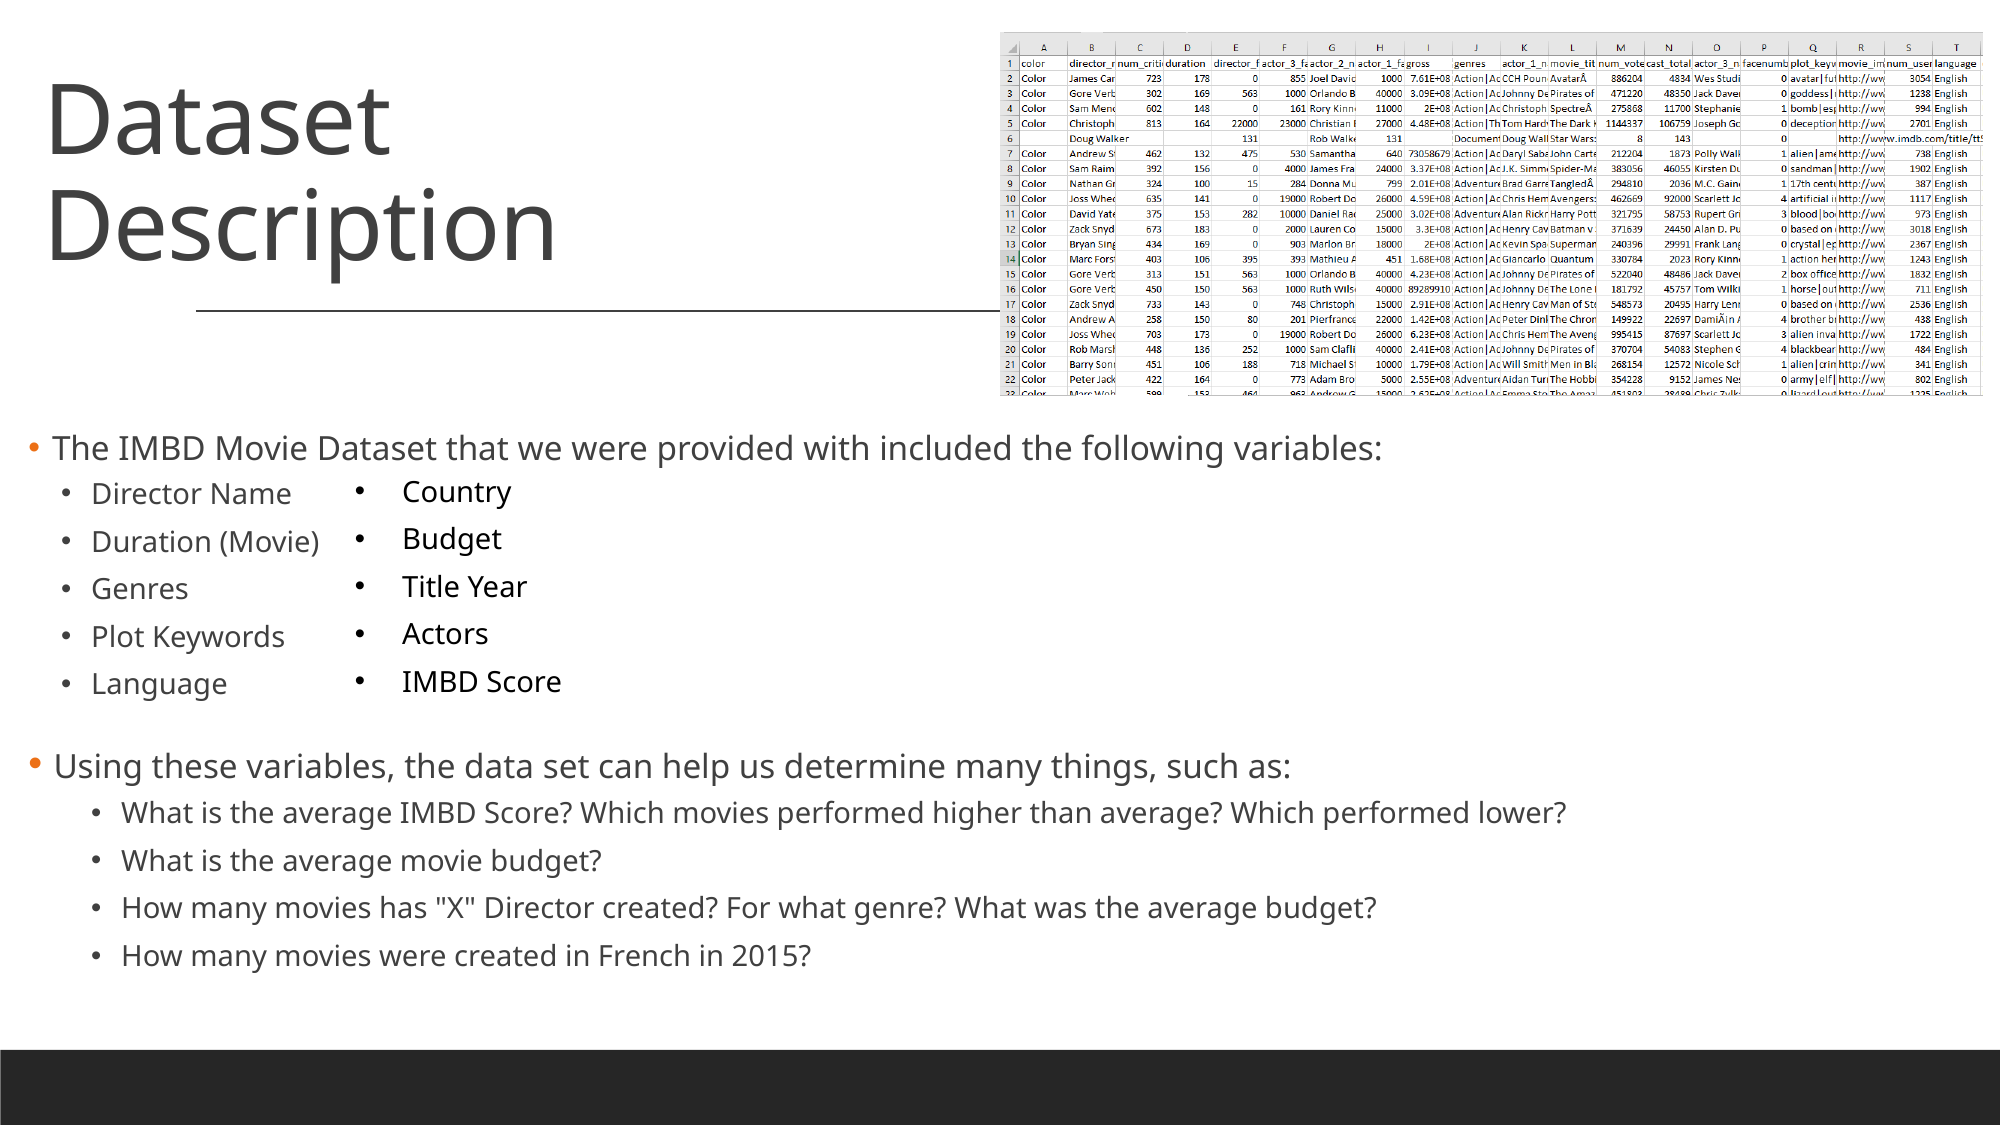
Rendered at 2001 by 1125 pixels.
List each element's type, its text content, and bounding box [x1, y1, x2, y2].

list The IMBD Movie Dataset that we were provided with included the following variables: Director Name Duration (Movie) Genres Plot Keywords Language Using these variables, the data set can help us determine many things, such as: What is the average IMBD Score? Which movies performed higher than average? Which performed lower? What is the average movie budget? How many movies has "X" Director created? For what genre? What was the average budget? How many movies were created in French in 2015? [28, 415, 2000, 1033]
title Dataset Description [28, 51, 996, 290]
text_box Country Budget Title Year Actors IMBD Score [324, 465, 775, 706]
picture [999, 31, 1984, 397]
